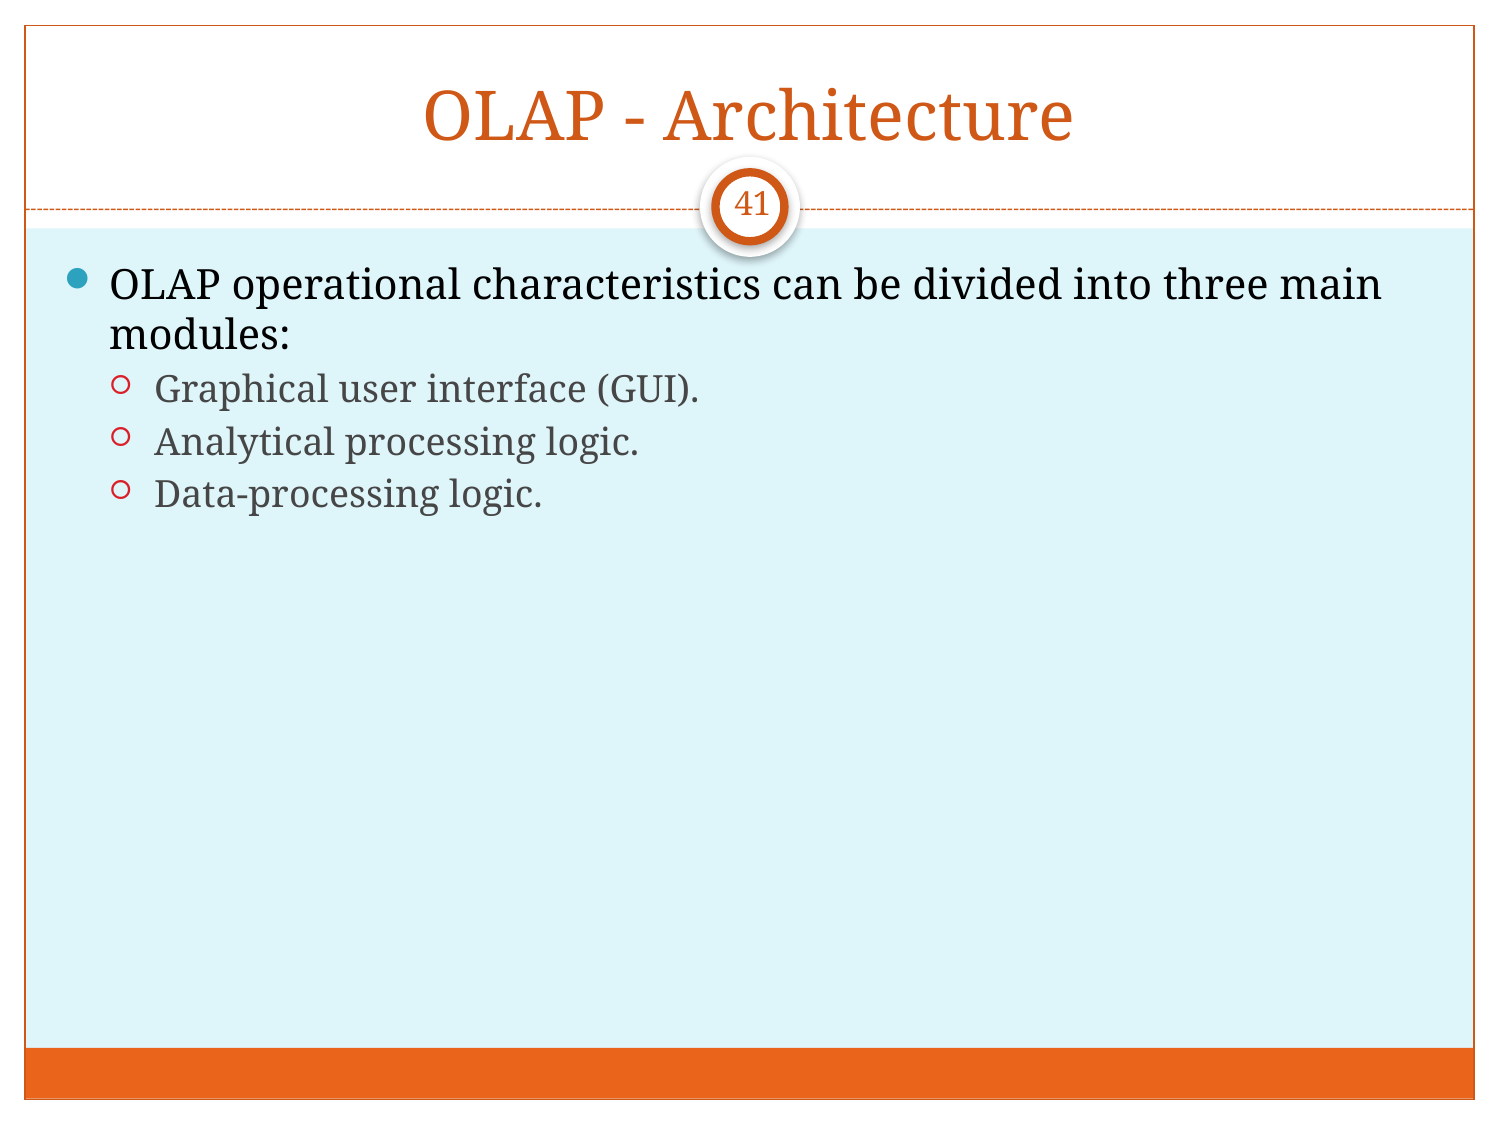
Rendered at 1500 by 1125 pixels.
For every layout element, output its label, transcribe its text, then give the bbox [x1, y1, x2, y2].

list OLAP operational characteristics can be divided into three main modules: Graphical user interface (GUI). Analytical processing logic. Data-processing logic. [49, 250, 1445, 1001]
slide_number 41 [715, 168, 791, 241]
title OLAP - Architecture [49, 37, 1450, 162]
